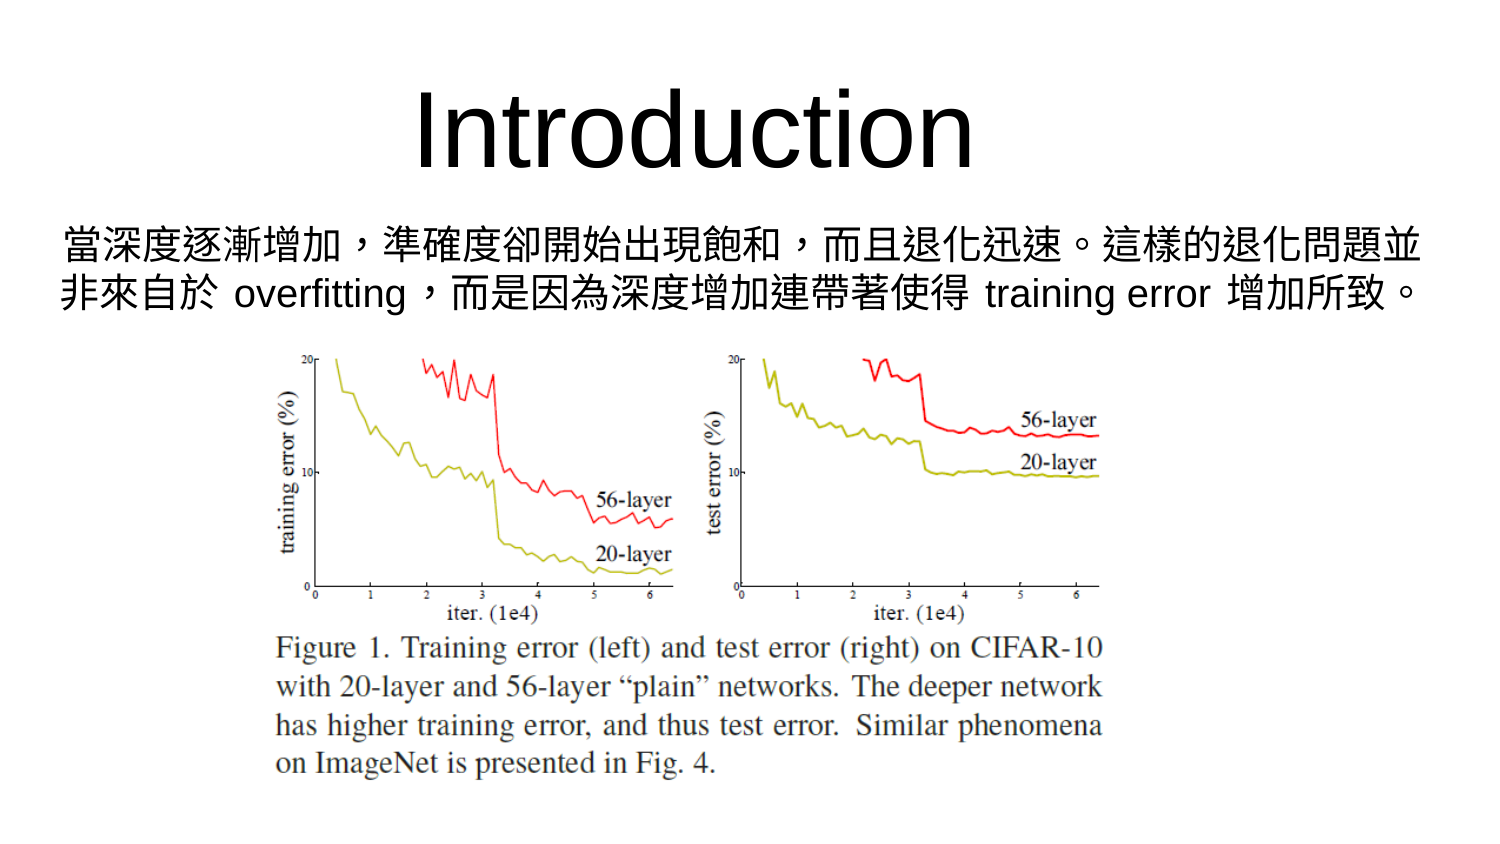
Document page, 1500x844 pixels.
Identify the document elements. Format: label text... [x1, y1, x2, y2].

subtitle 當深度逐漸增加，準確度卻開始出現飽和，而且退化迅速。這樣的退化問題並非來自於 overfitting，而是因為深度增加連帶著使得 training error 增加所致。 [44, 204, 1442, 335]
title Introduction [194, 0, 1195, 204]
picture [245, 334, 1144, 793]
